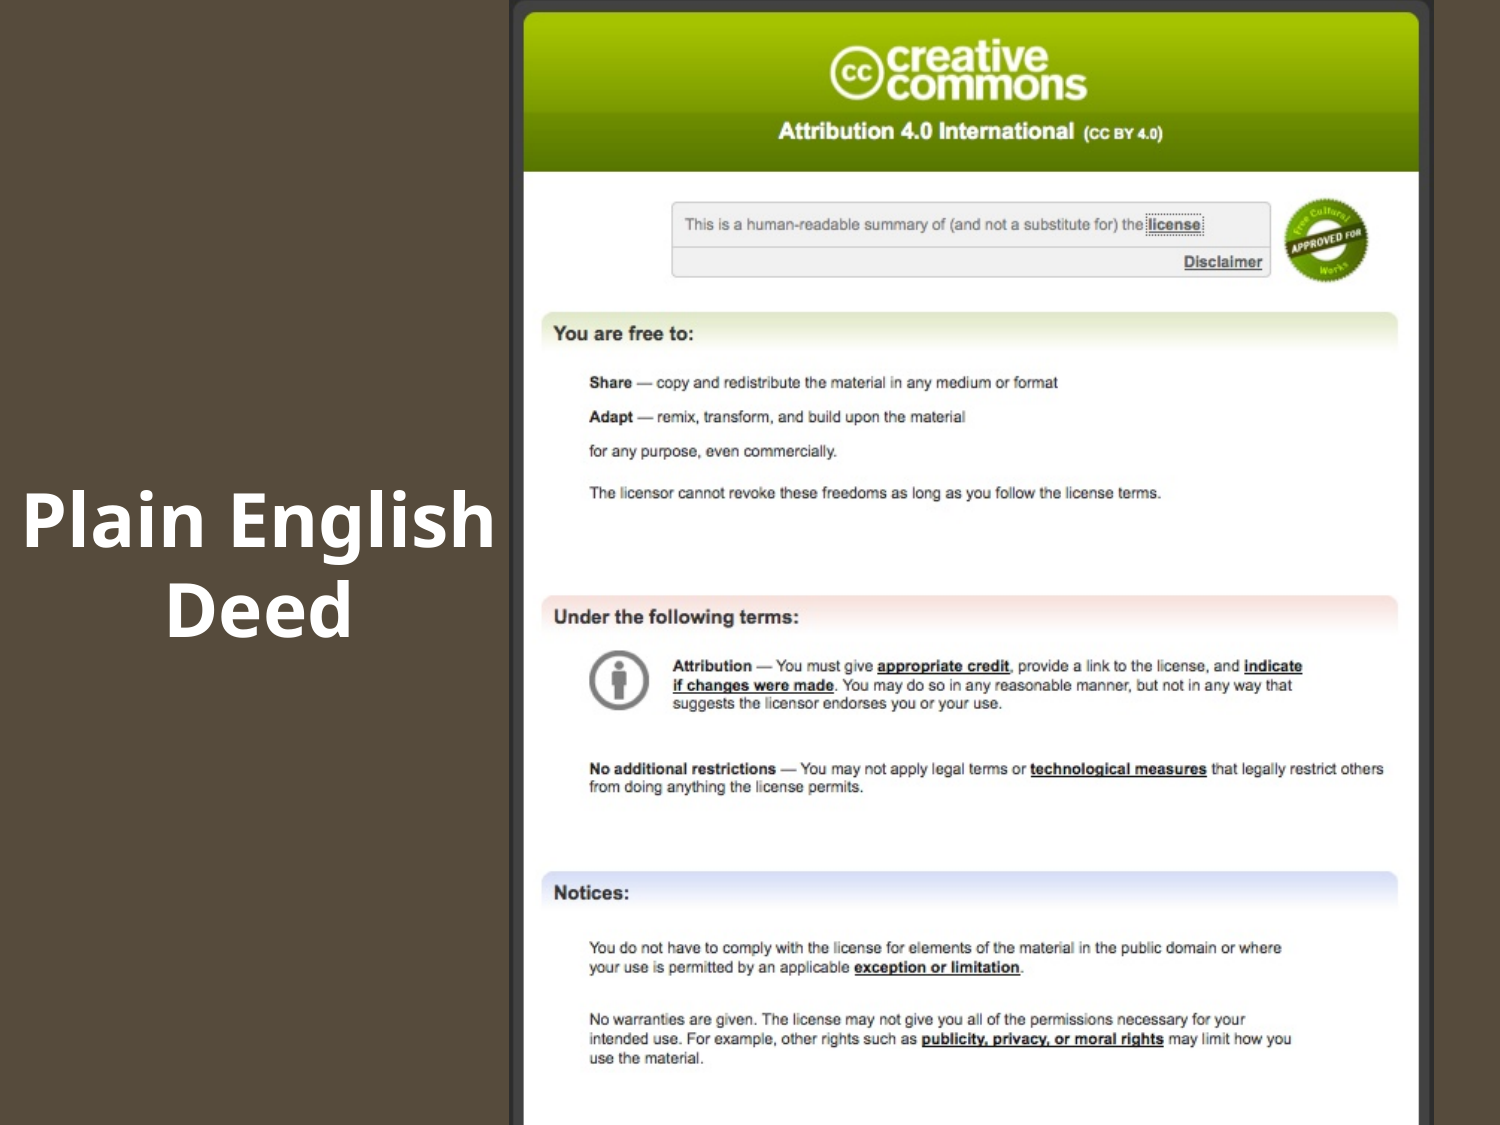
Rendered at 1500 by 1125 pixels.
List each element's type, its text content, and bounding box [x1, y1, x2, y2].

picture [509, 0, 1434, 1125]
text_box Plain English Deed [0, 429, 504, 696]
